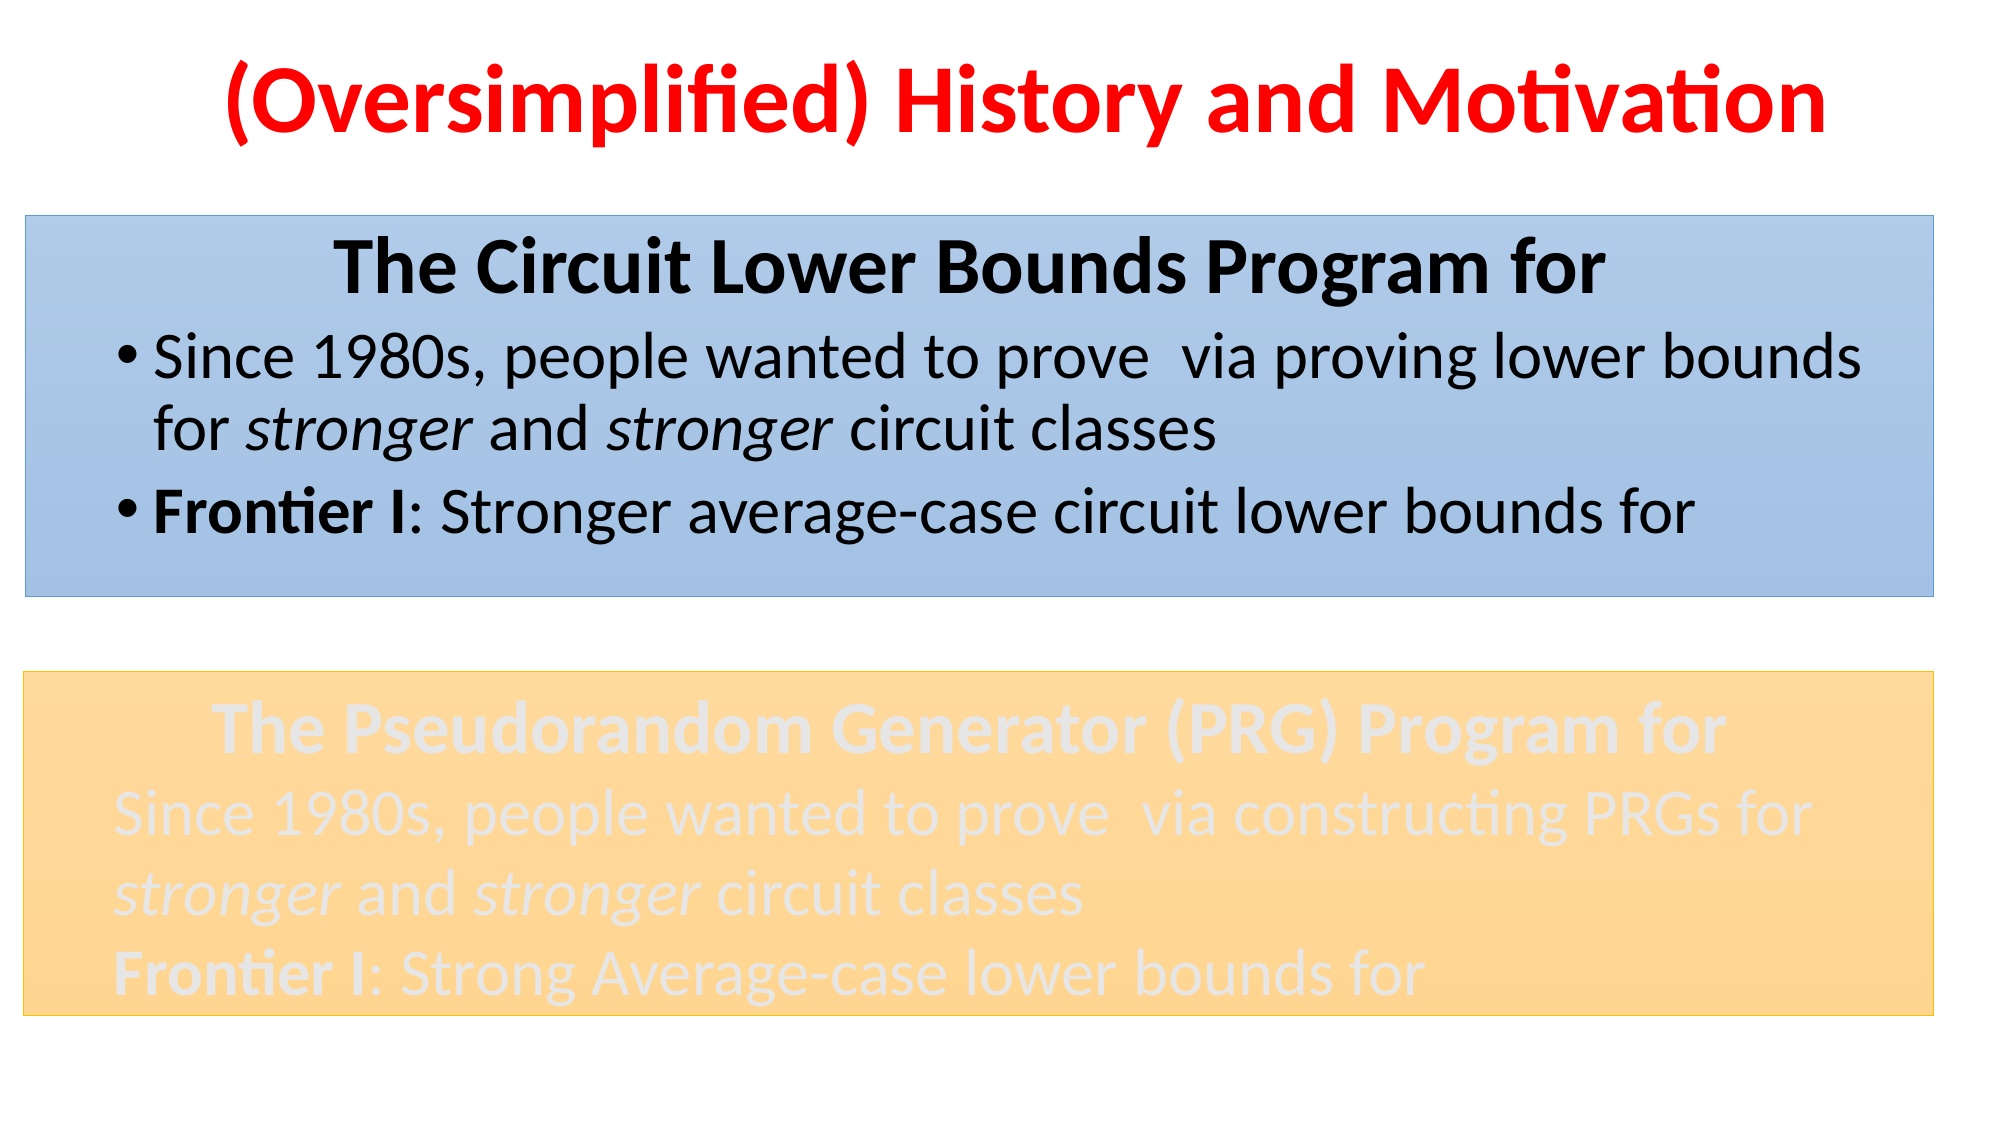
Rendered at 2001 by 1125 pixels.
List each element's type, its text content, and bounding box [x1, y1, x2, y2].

title (Oversimplified) History and Motivation [80, 10, 1973, 193]
